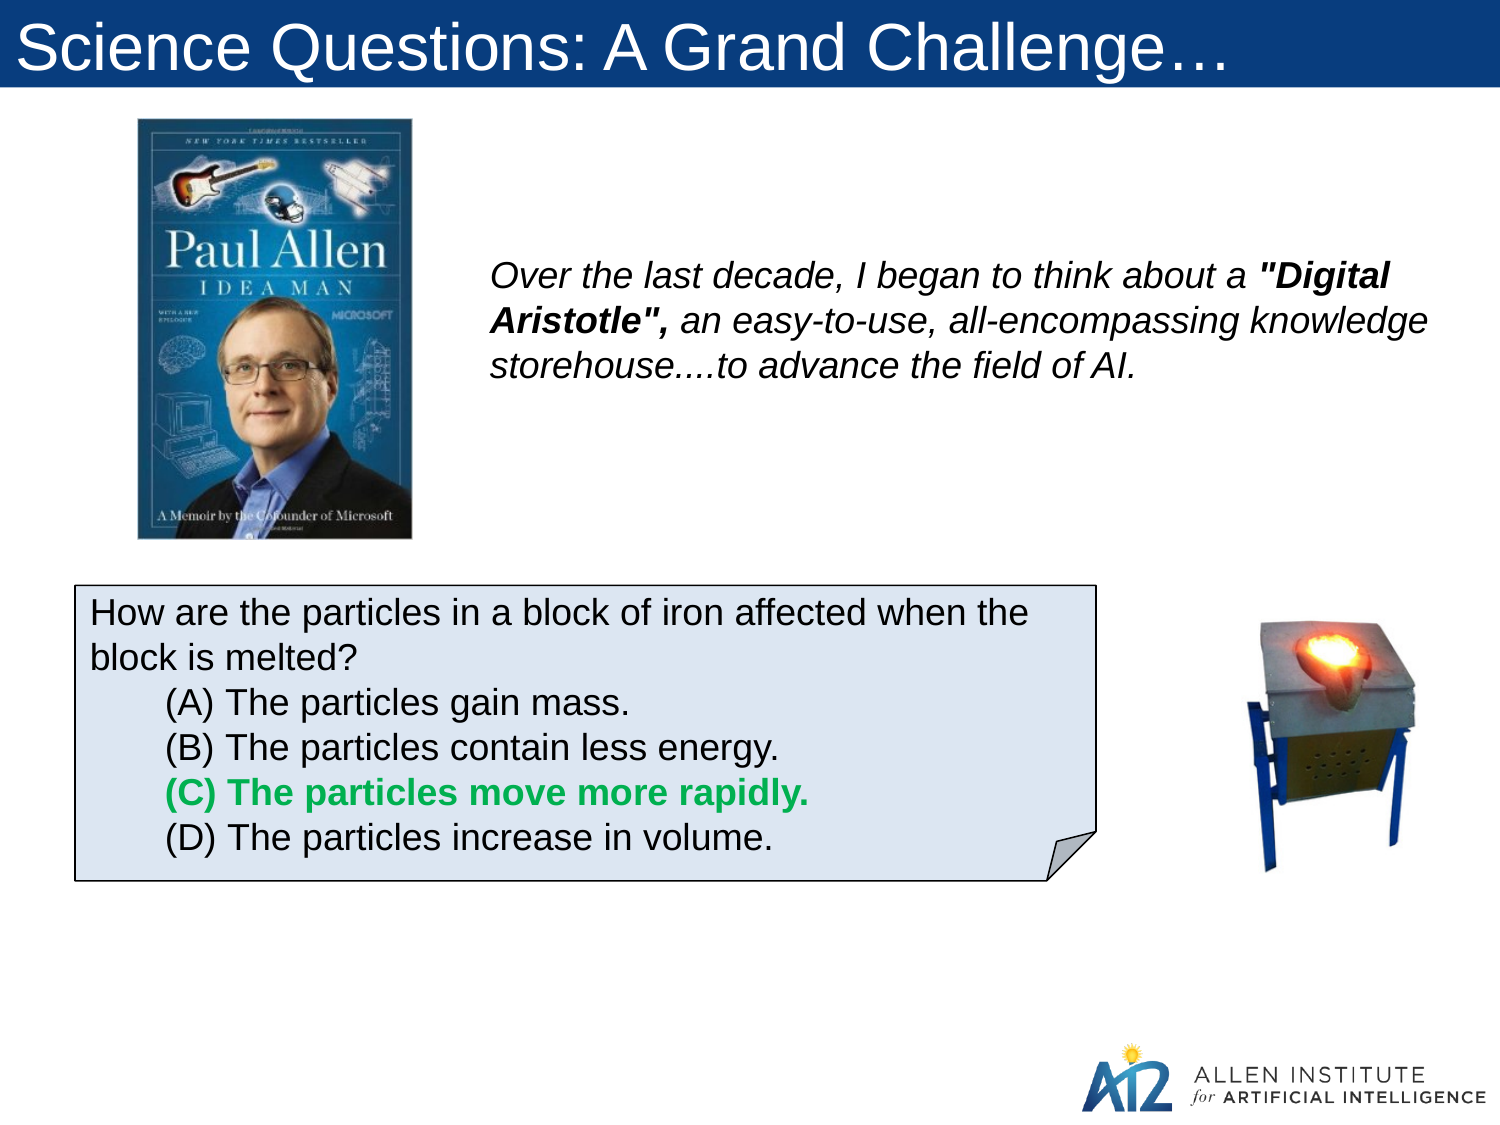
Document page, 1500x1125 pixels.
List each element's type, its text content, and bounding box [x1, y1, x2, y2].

picture [1076, 1038, 1500, 1120]
title Science Questions: A Grand Challenge… [0, 0, 1500, 88]
picture [137, 118, 413, 540]
picture [1240, 601, 1426, 881]
text_box How are the particles in a block of iron affected when the block is melted? (A) The particles gain mass. (B) The particles contain less energy. (C) The particles move more rapidly. (D) The particles increase in volume. [74, 580, 1134, 911]
text_box Over the last decade, I began to think about a "Digital Aristotle", an easy-to-use, all-encompassing knowledge storehouse....to advance the field of AI. [474, 244, 1475, 394]
text_box [183, 584, 191, 646]
